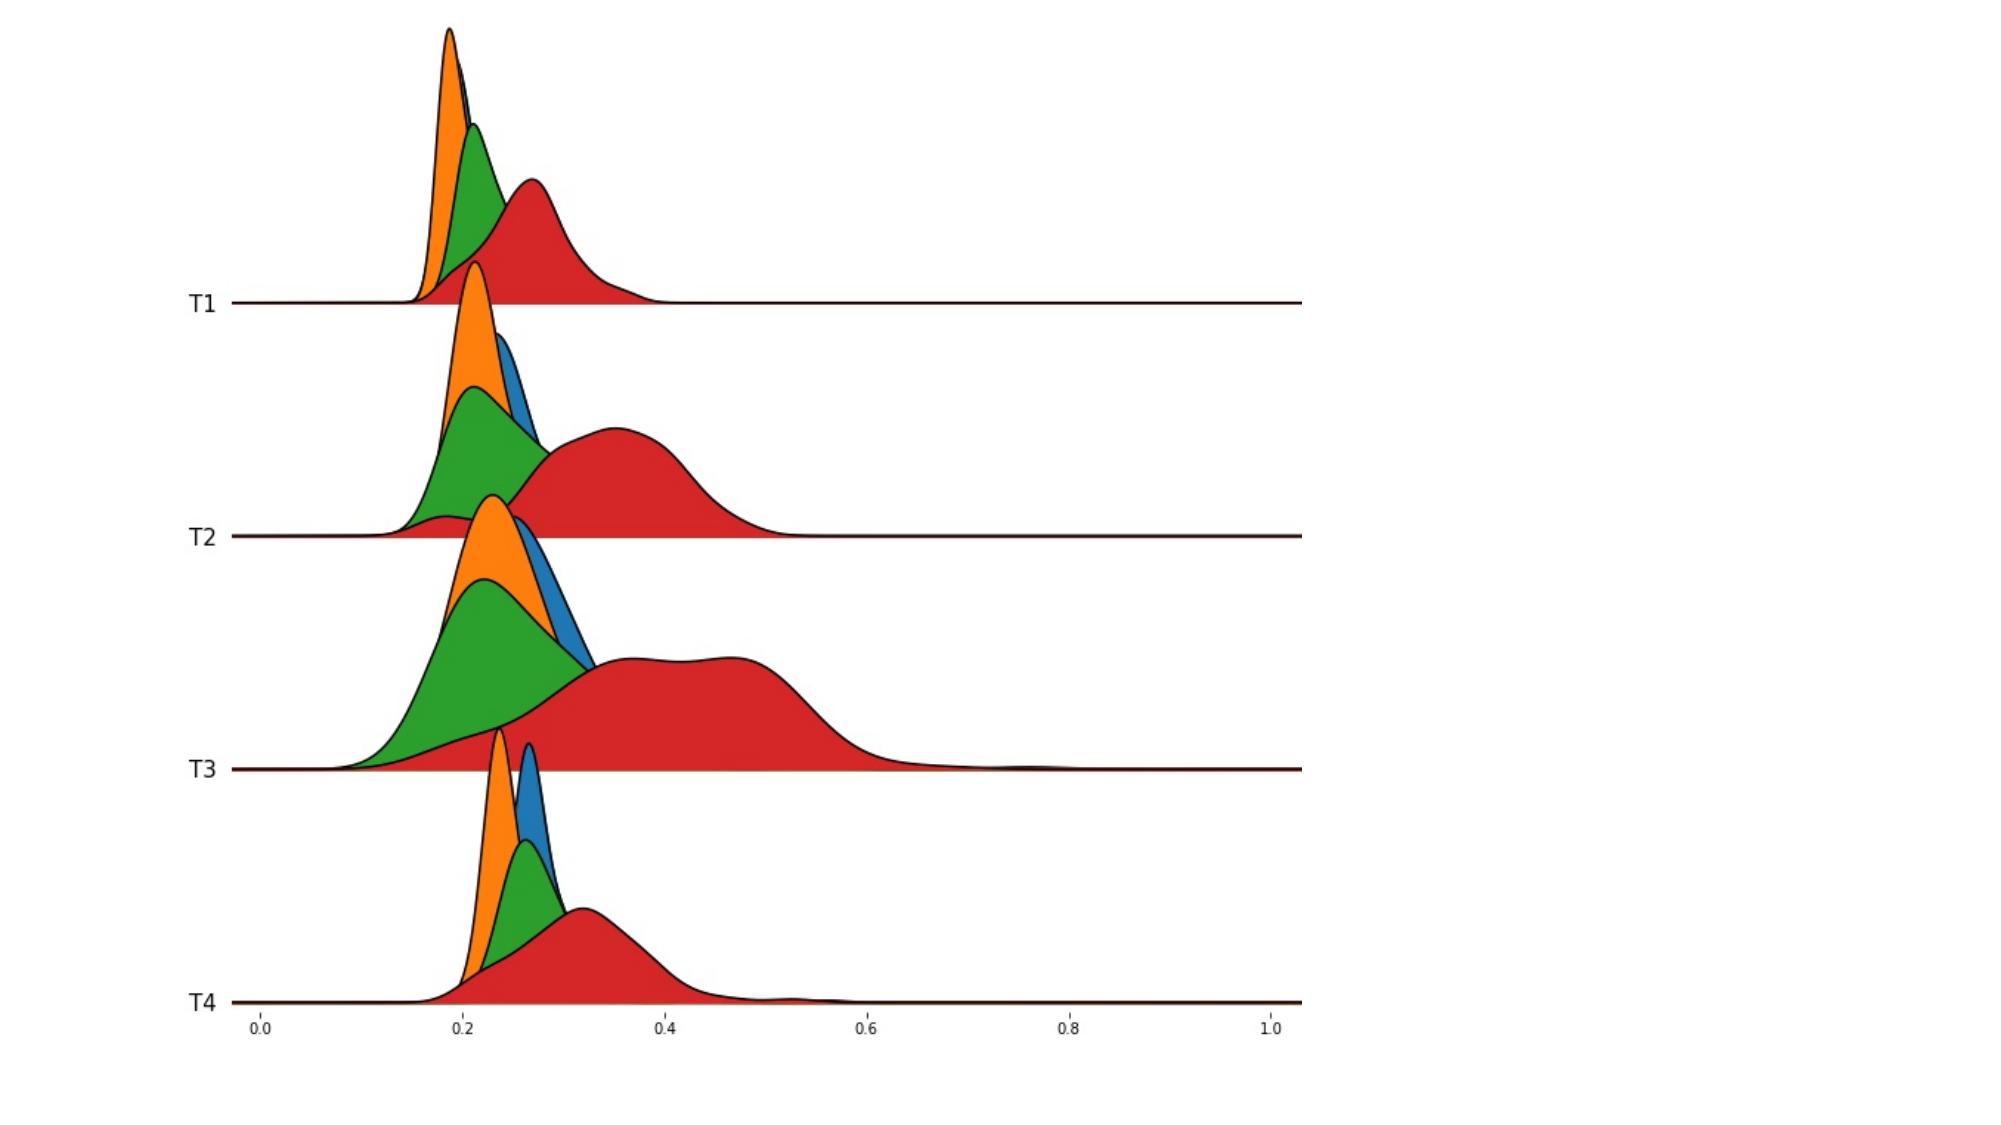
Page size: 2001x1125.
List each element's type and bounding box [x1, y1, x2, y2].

picture [173, 0, 1302, 1058]
